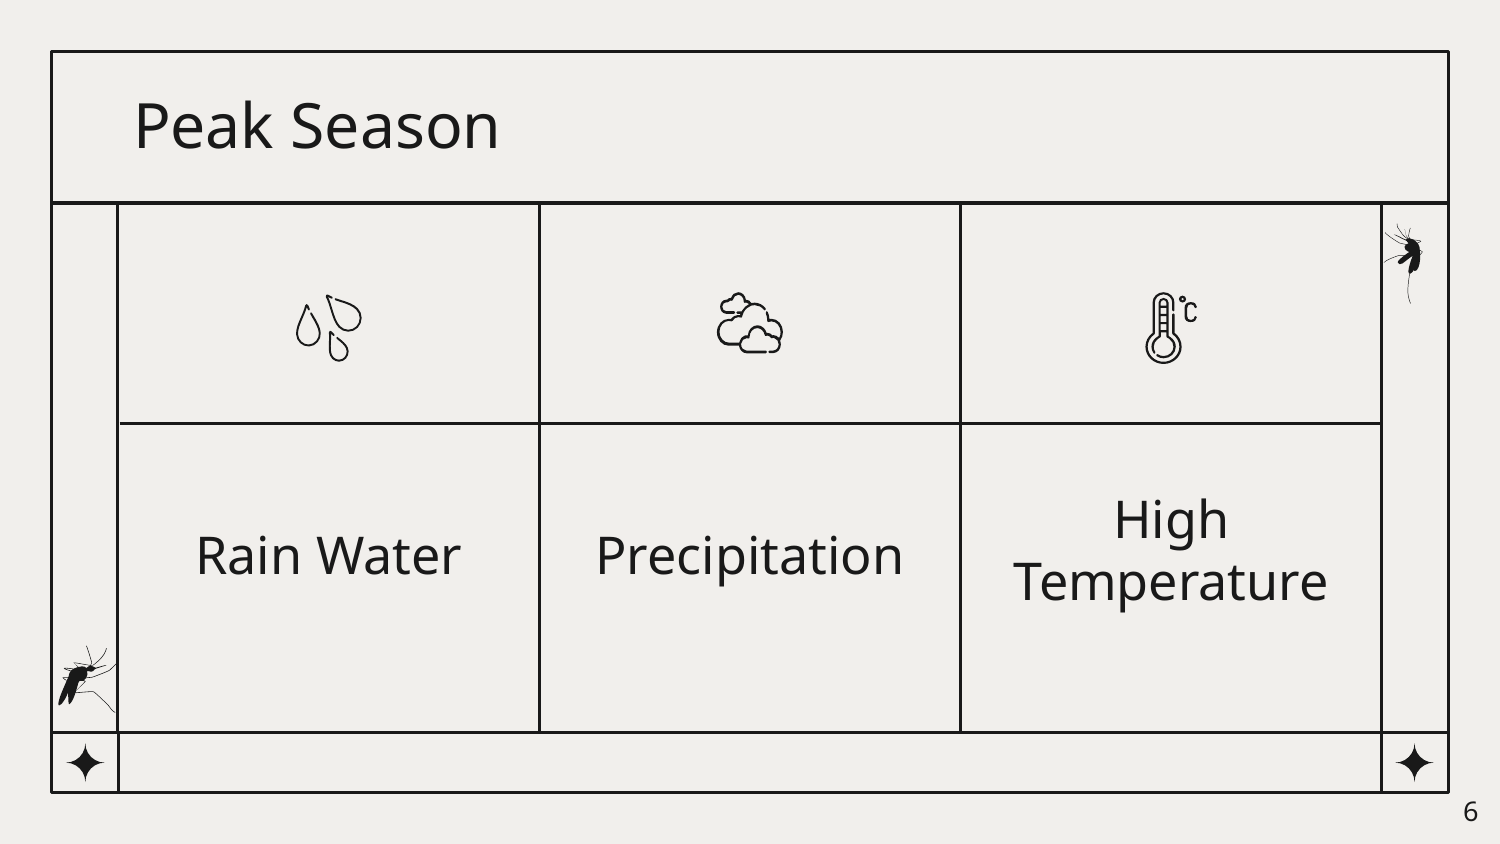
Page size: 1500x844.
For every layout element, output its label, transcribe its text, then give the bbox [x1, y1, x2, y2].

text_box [295, 294, 362, 362]
slide_number ‹#› [1403, 779, 1494, 844]
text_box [1145, 291, 1198, 365]
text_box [1362, 244, 1444, 284]
title High Temperature [979, 551, 1363, 627]
title Peak Season [118, 88, 1382, 160]
title Rain Water [137, 525, 521, 601]
title Precipitation [558, 525, 942, 601]
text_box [54, 649, 122, 710]
text_box [716, 292, 783, 354]
